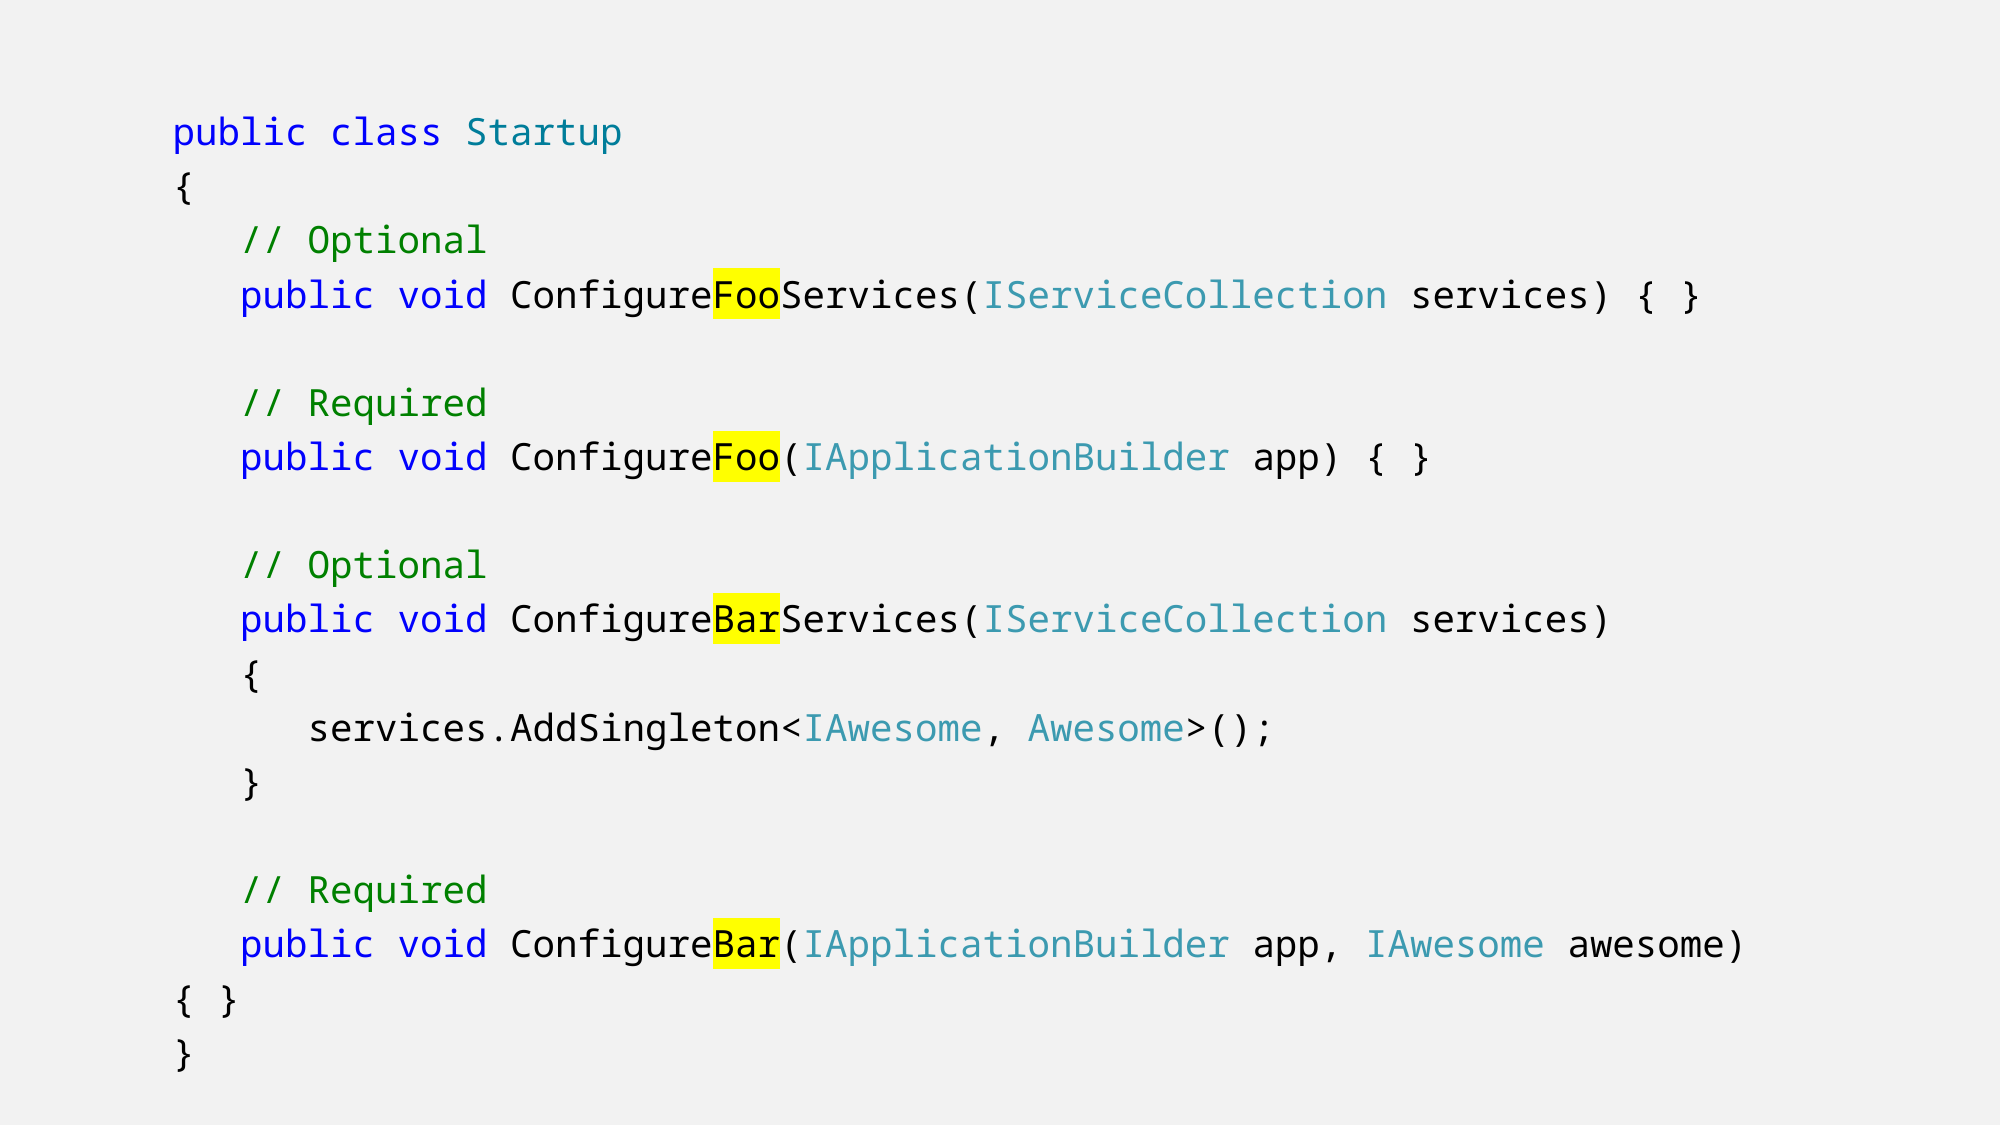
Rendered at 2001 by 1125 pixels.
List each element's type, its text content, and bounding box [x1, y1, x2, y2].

text_box public class Startup { // Optional public void ConfigureFooServices(IServiceCollection services) { } // Required public void ConfigureFoo(IApplicationBuilder app) { } // Optional public void ConfigureBarServices(IServiceCollection services) { services.AddSingleton<IAwesome, Awesome>(); } // Required public void ConfigureBar(IApplicationBuilder app, IAwesome awesome) { } } [131, 57, 1869, 1116]
